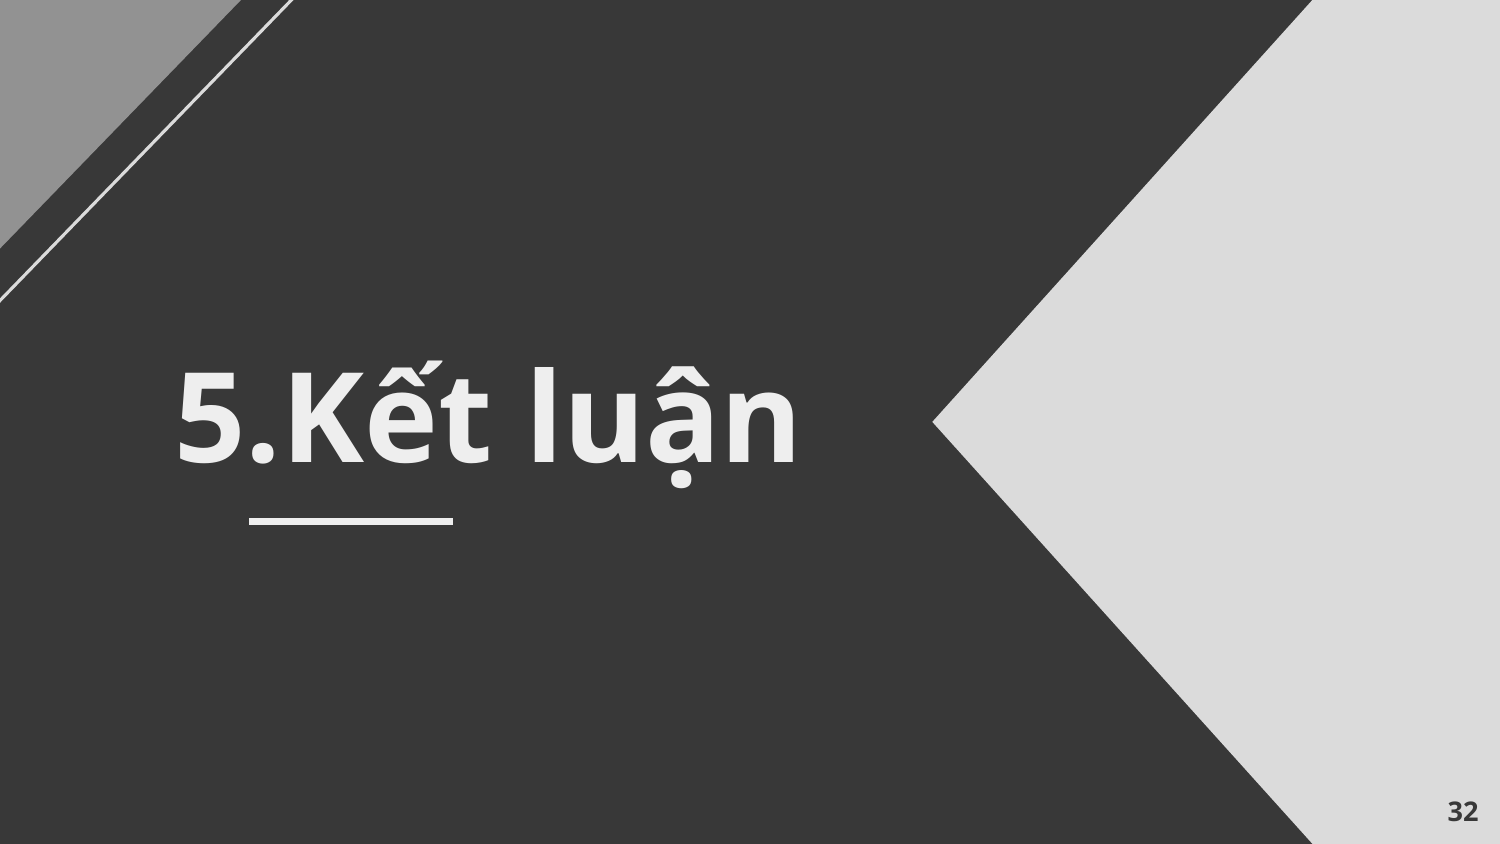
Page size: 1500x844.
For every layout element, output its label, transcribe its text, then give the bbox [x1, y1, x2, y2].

title Kết luận [153, 322, 927, 495]
slide_number ‹#› [1403, 779, 1494, 844]
